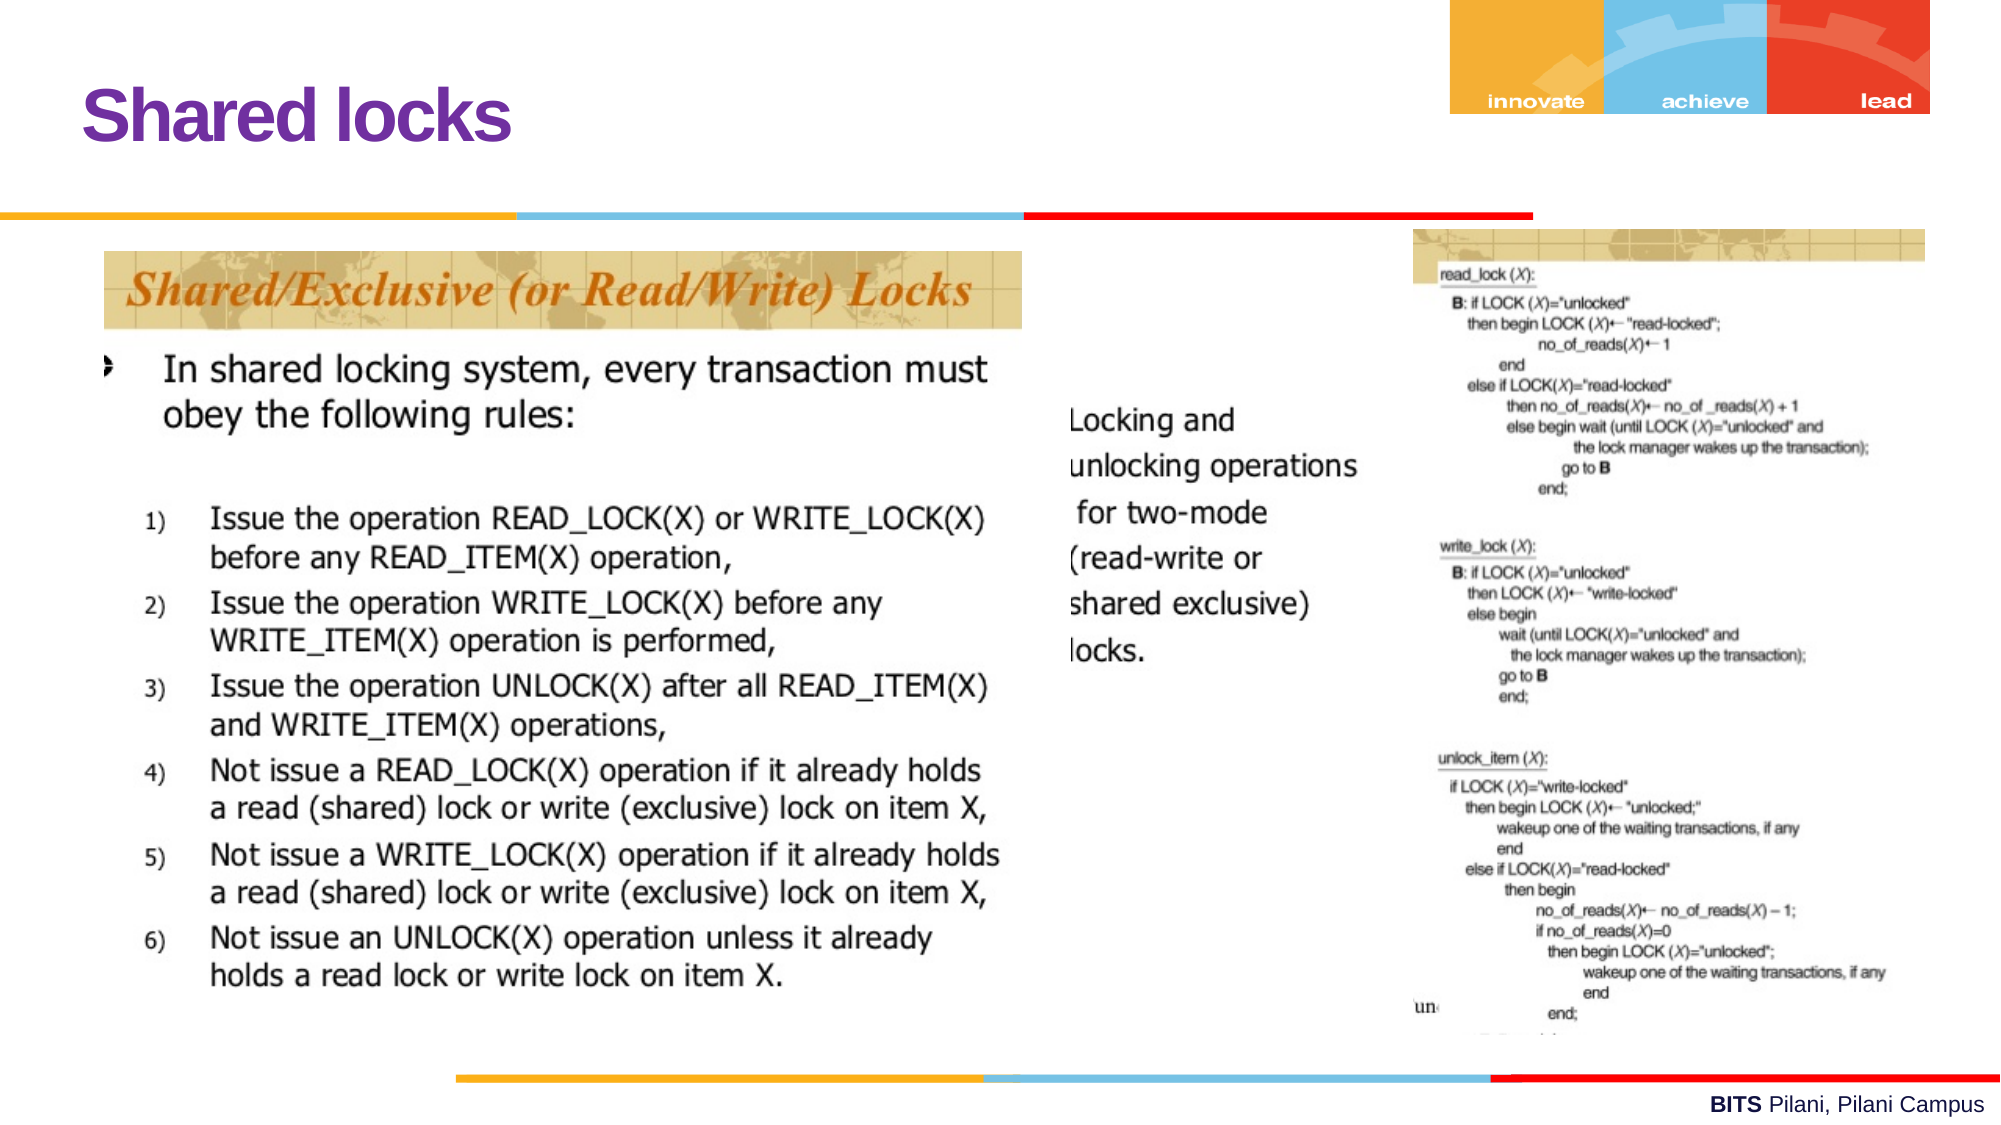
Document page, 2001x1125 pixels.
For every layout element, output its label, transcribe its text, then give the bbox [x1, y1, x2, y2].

picture [1413, 229, 1925, 1035]
list Shared locks [66, 24, 1450, 213]
picture [1071, 403, 1364, 671]
picture [1449, 0, 1930, 114]
picture [104, 251, 1022, 1013]
